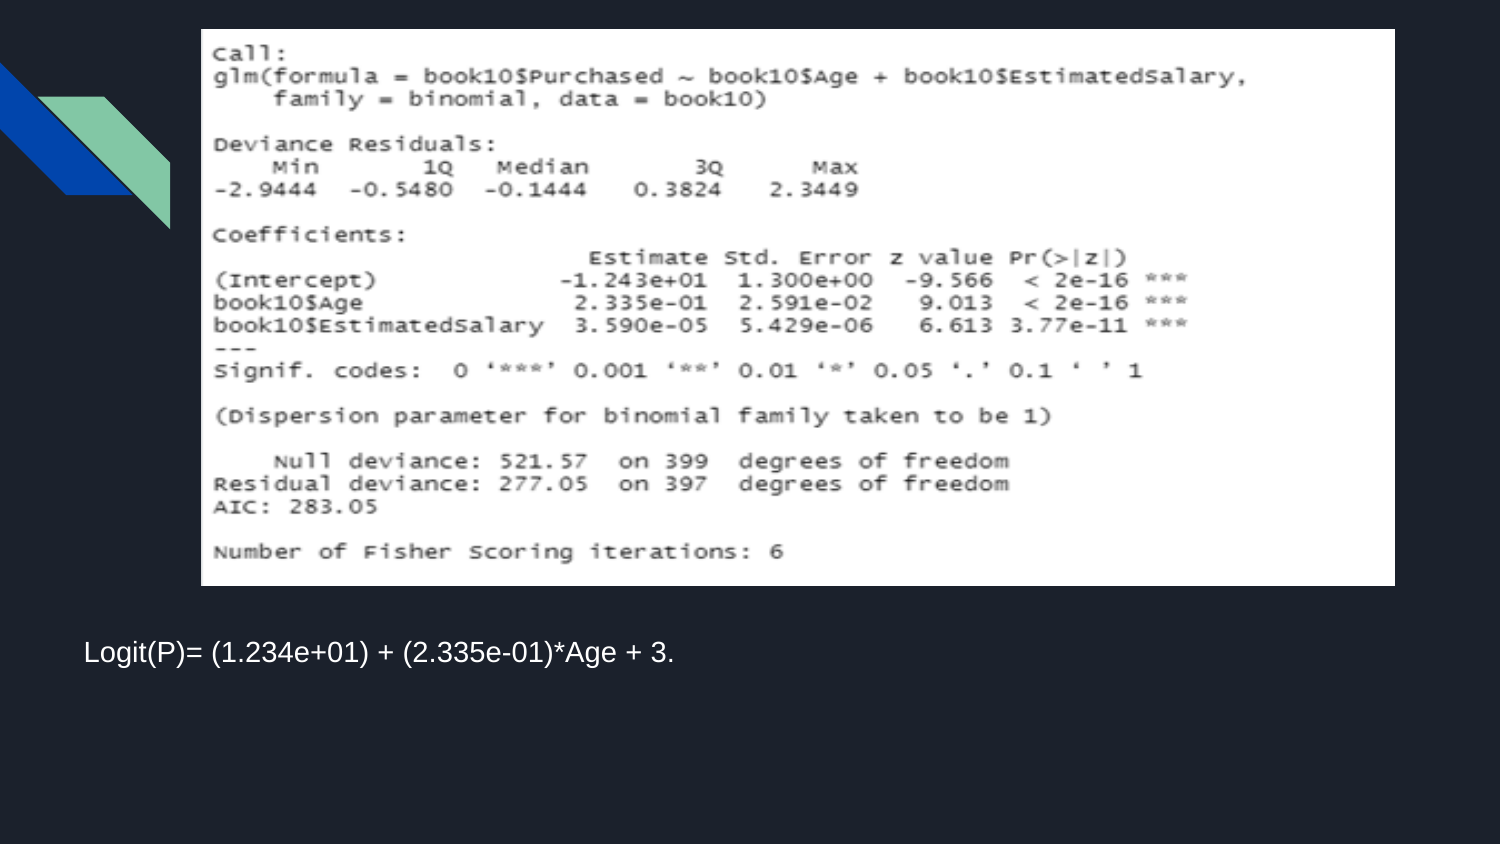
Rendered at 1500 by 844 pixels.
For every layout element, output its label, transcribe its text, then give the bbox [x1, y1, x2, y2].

list Logit(P)= (1.234e+01) + (2.335e-01)*Age + 3. [68, 612, 1305, 834]
picture [201, 29, 1395, 586]
